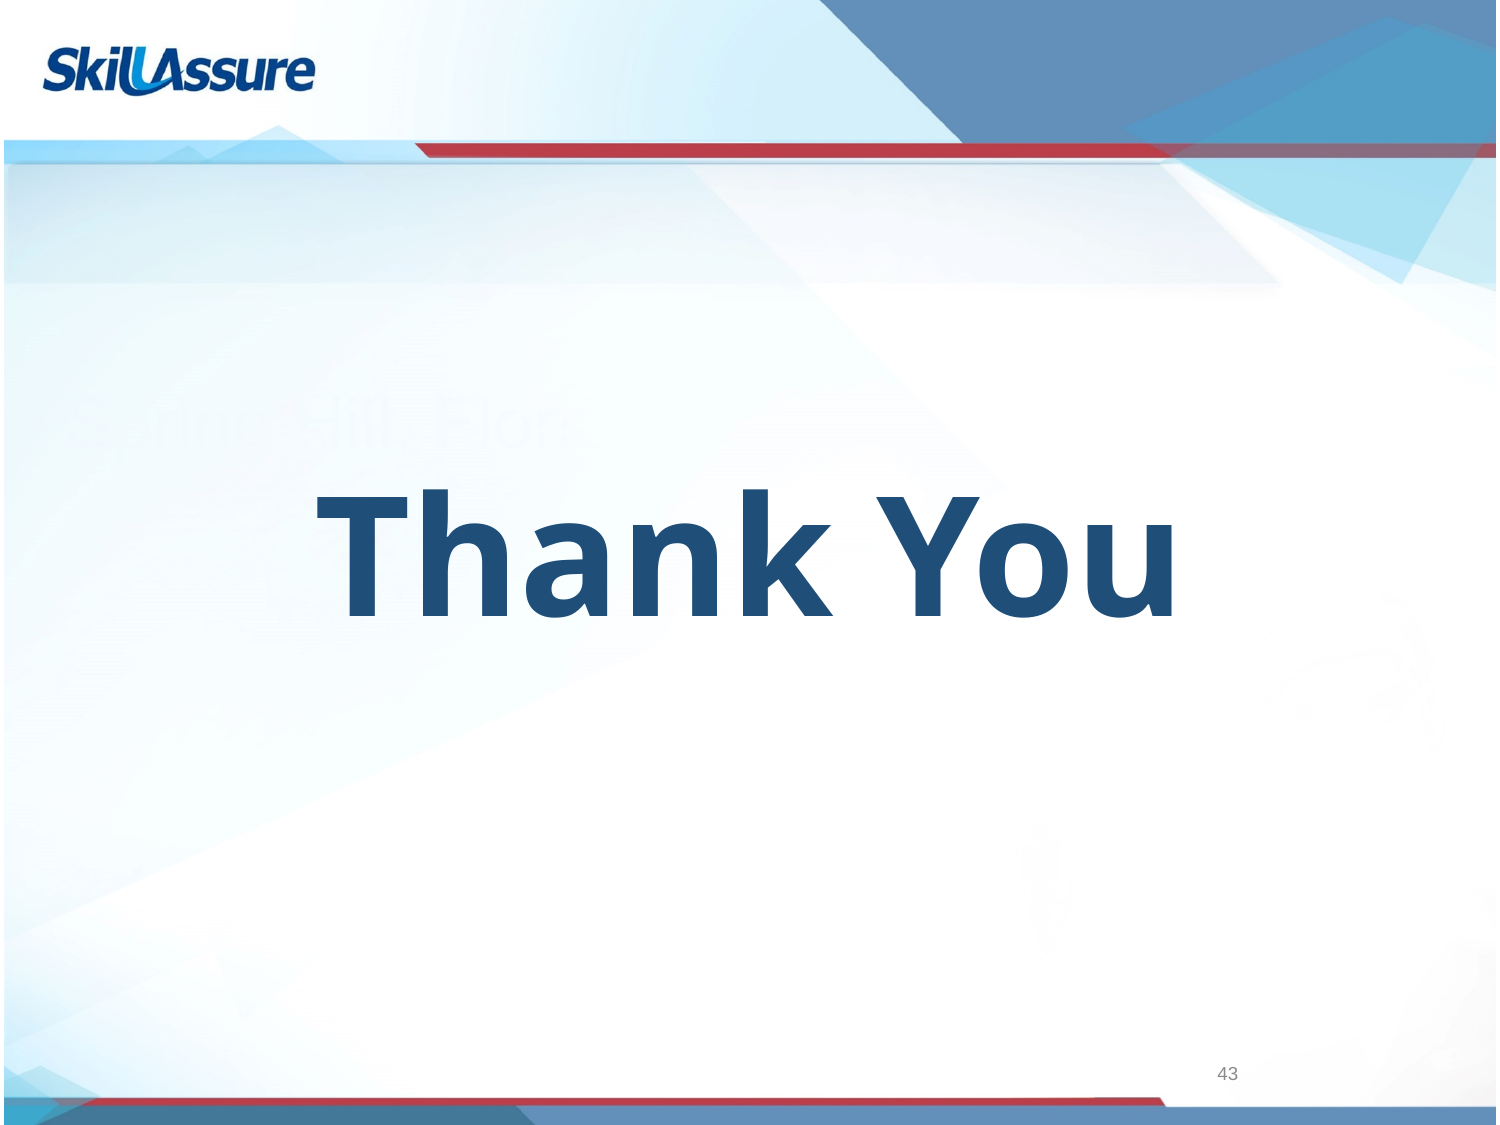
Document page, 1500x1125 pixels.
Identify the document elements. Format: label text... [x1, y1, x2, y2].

title Thank You [0, 453, 1500, 672]
picture [4, 0, 1496, 453]
slide_number 43 [1059, 1042, 1397, 1103]
picture [4, 672, 1496, 1125]
